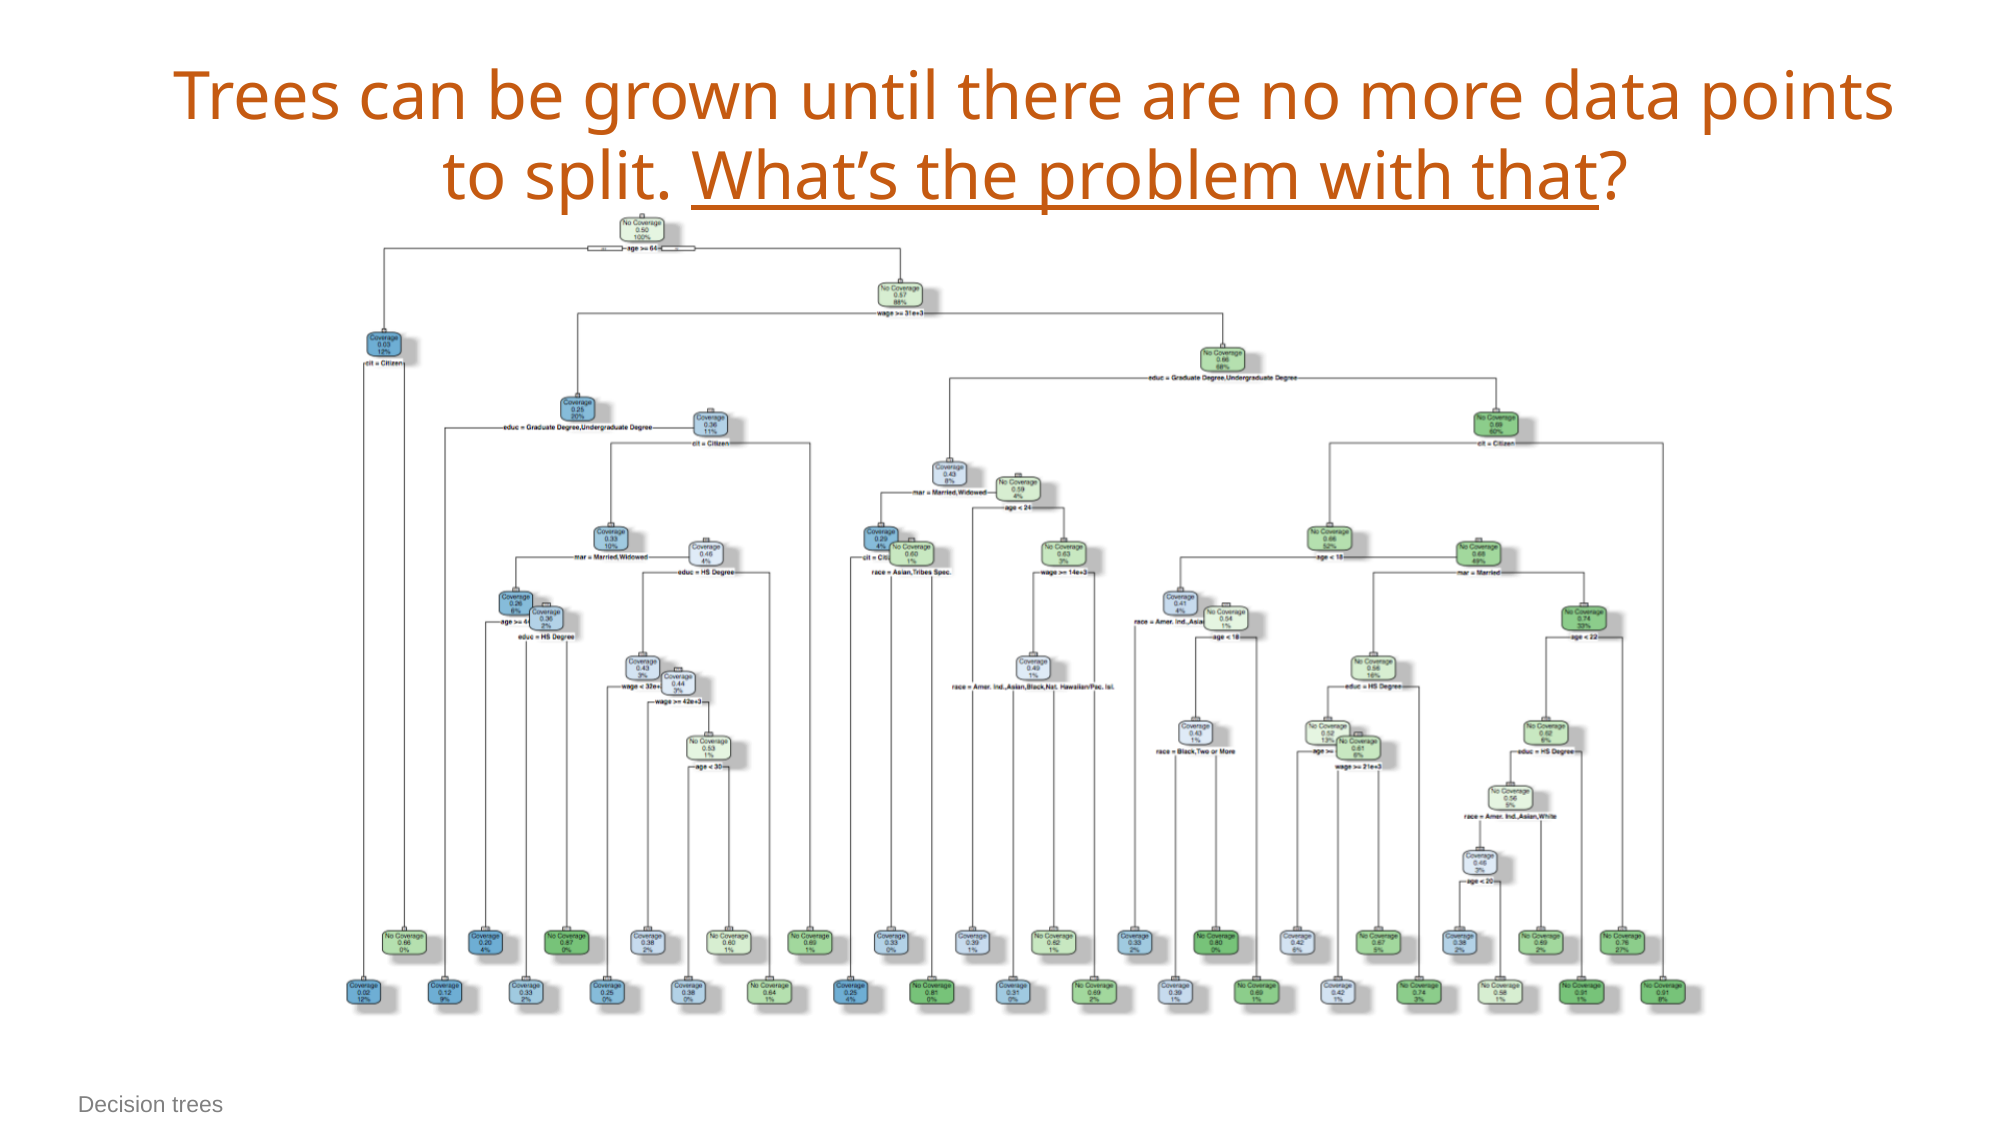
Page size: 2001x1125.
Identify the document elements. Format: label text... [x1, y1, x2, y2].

text_box Decision trees [63, 1082, 404, 1125]
text_box Trees can be grown until there are no more data points to split. What’s the problem with that? [152, 45, 1919, 221]
picture [309, 182, 1762, 1041]
